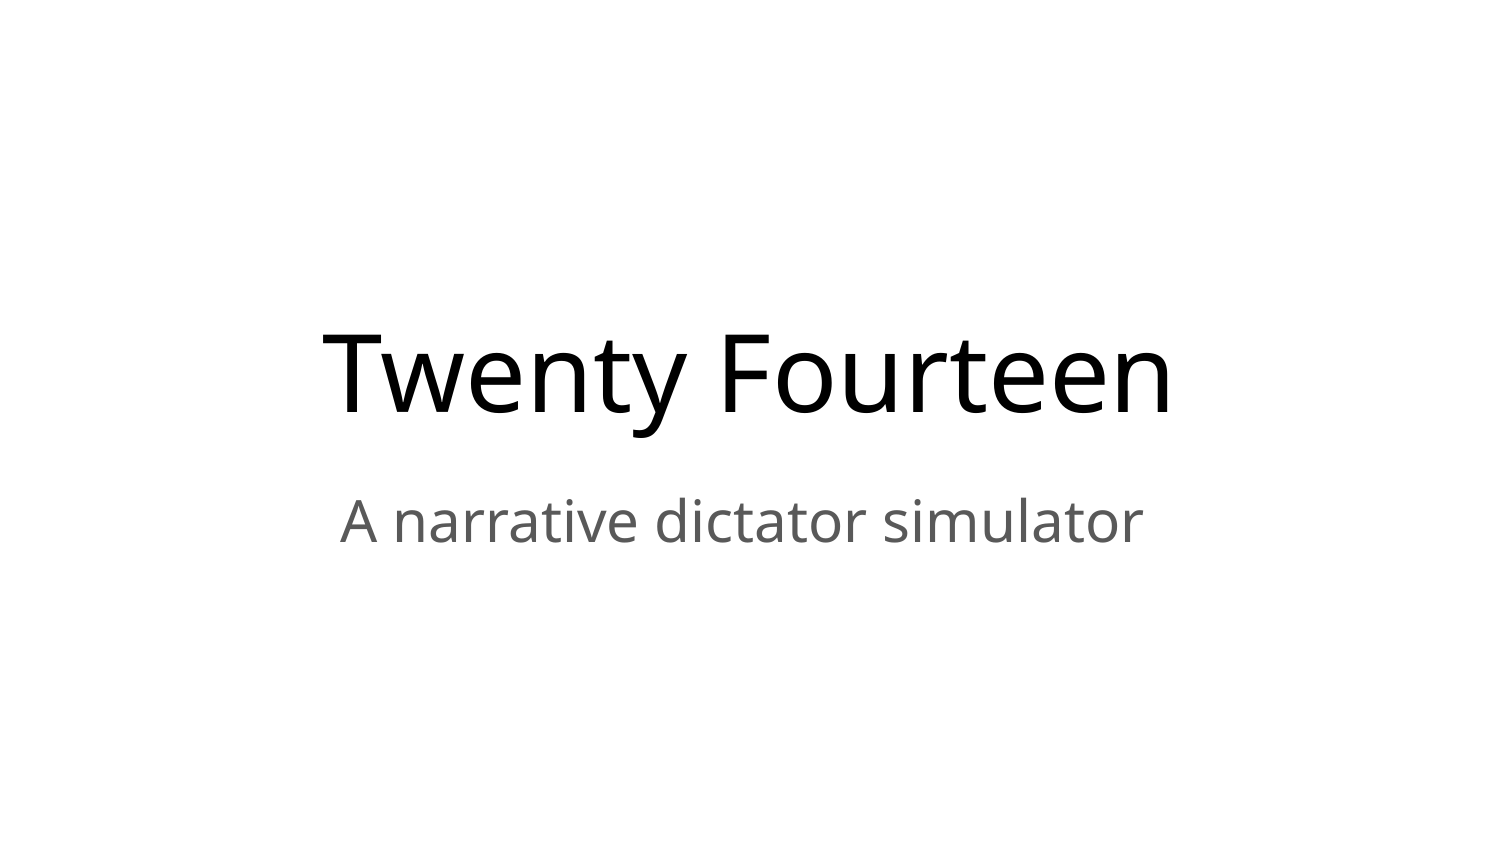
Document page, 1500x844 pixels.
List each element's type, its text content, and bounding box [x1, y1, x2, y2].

subtitle A narrative dictator simulator [51, 464, 1449, 595]
title Twenty Fourteen [51, 122, 1449, 459]
